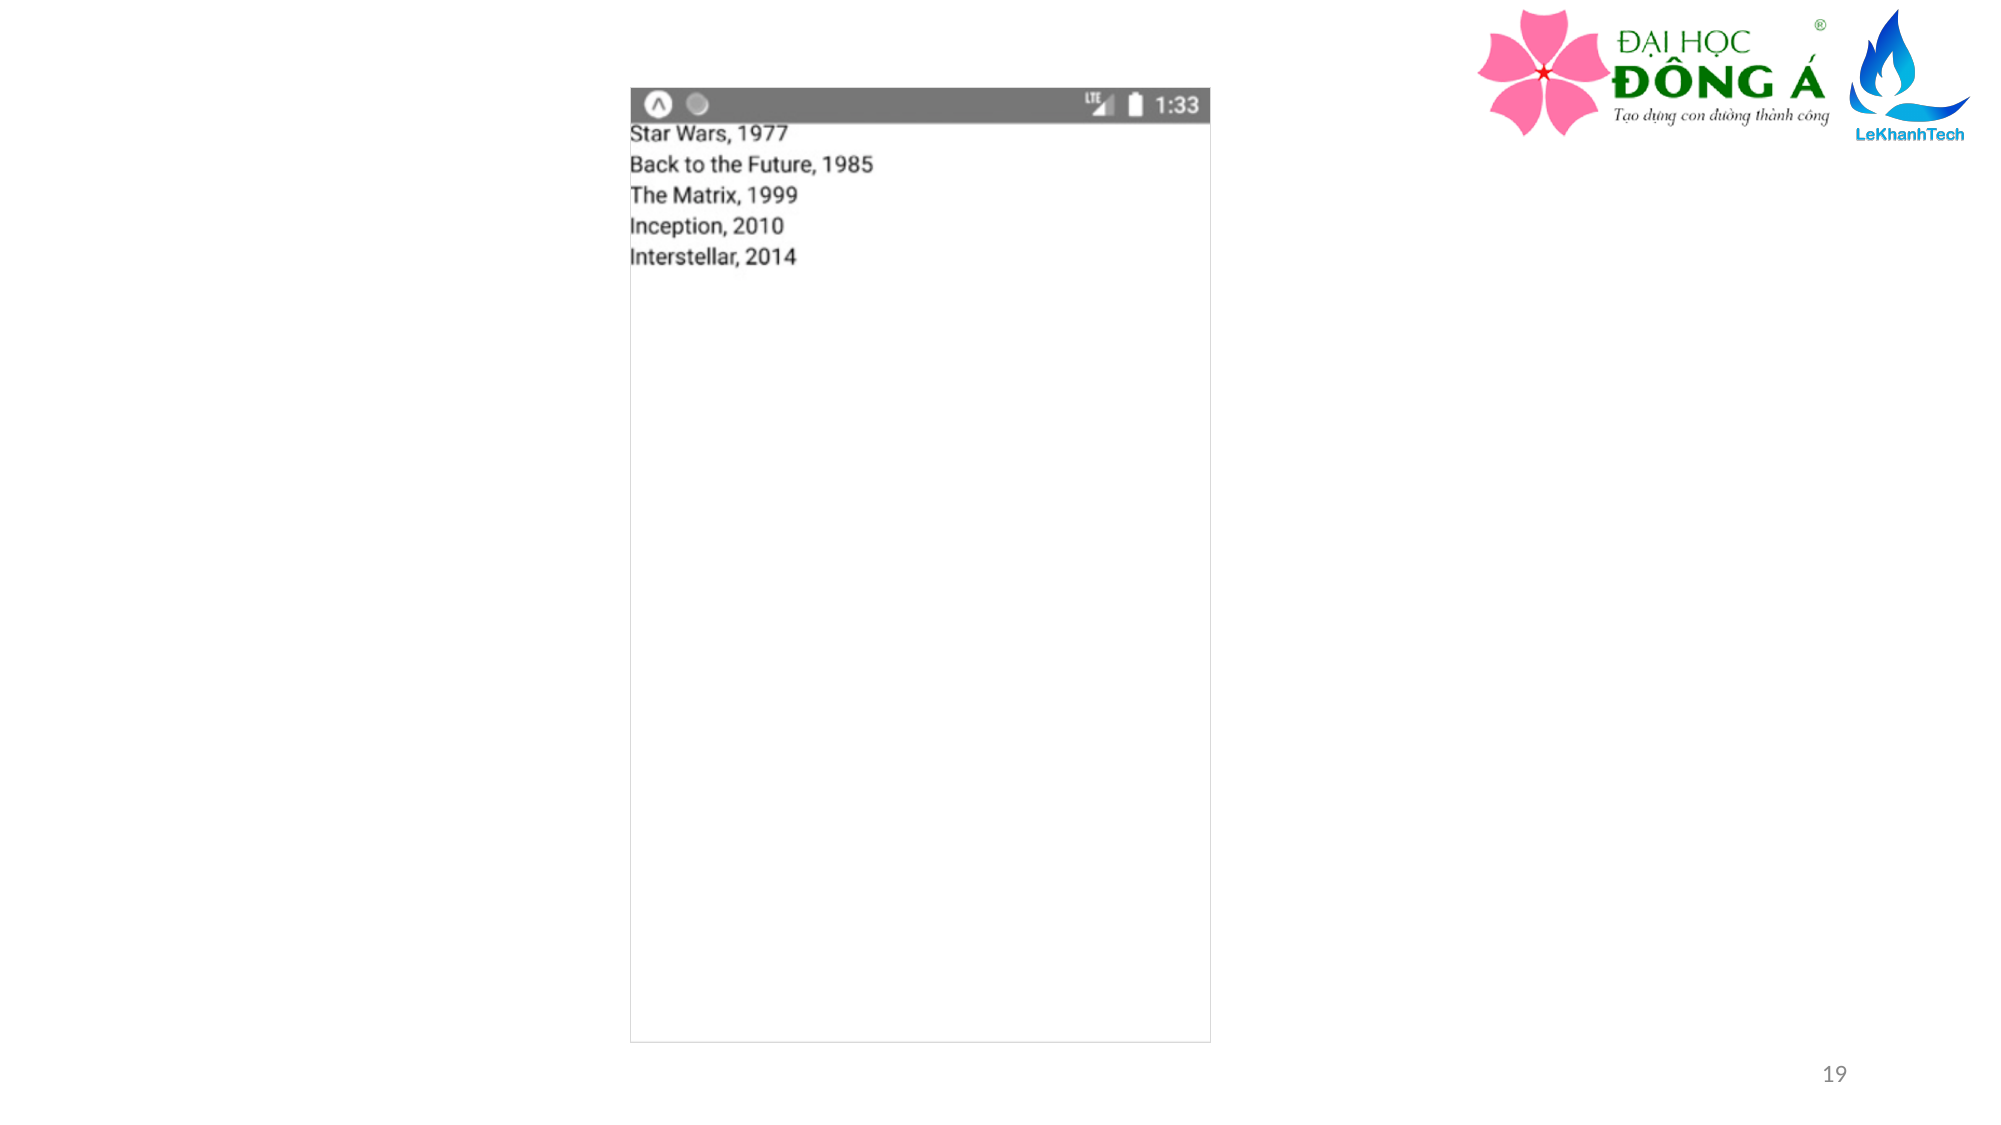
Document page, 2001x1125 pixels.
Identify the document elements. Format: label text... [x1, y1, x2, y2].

picture [630, 86, 1211, 1043]
slide_number 19 [1412, 1042, 1863, 1103]
picture [1465, 5, 1980, 144]
